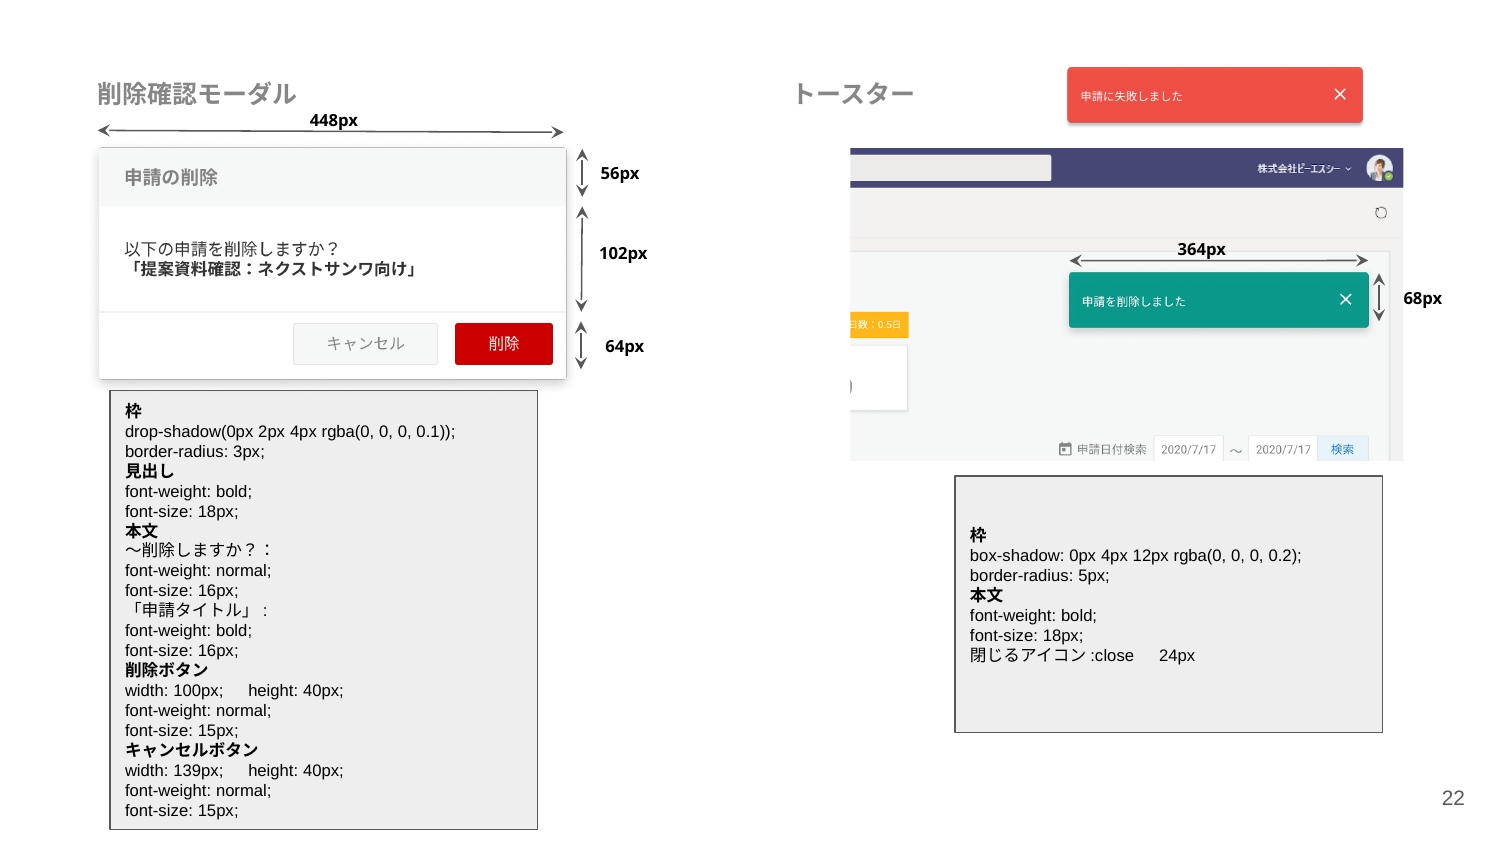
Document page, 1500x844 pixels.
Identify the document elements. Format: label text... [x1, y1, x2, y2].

slide_number ‹#› [1389, 764, 1480, 830]
text_box 68px [1409, 278, 1465, 316]
picture [86, 139, 579, 397]
picture [1063, 67, 1367, 130]
text_box 102px [587, 234, 675, 272]
text_box 56px [587, 154, 662, 192]
title 削除確認モーダル [97, 58, 356, 129]
text_box 枠 drop-shadow(0px 2px 4px rgba(0, 0, 0, 0.1)); border-radius: 3px; 見出し font-weight: bold; font-size: 18px; 本文 ～削除しますか？： font-weight: normal; font-size: 16px; 「申請タイトル」: font-weight: bold; font-size: 16px; 削除ボタン width: 100px; height: 40px; font-weight: normal; font-size: 15px; キャンセルボタン width: 139px; height: 40px; font-weight: normal; font-size: 15px; [109, 406, 538, 830]
text_box 枠 box-shadow: 0px 4px 12px rgba(0, 0, 0, 0.2); border-radius: 5px; 本文 font-weight: bold; font-size: 18px; 閉じるアイコン:close 24px [954, 476, 1383, 733]
title トースター [791, 67, 1061, 121]
picture [850, 148, 1404, 461]
text_box 64px [590, 326, 667, 364]
text_box 448px [270, 95, 398, 128]
